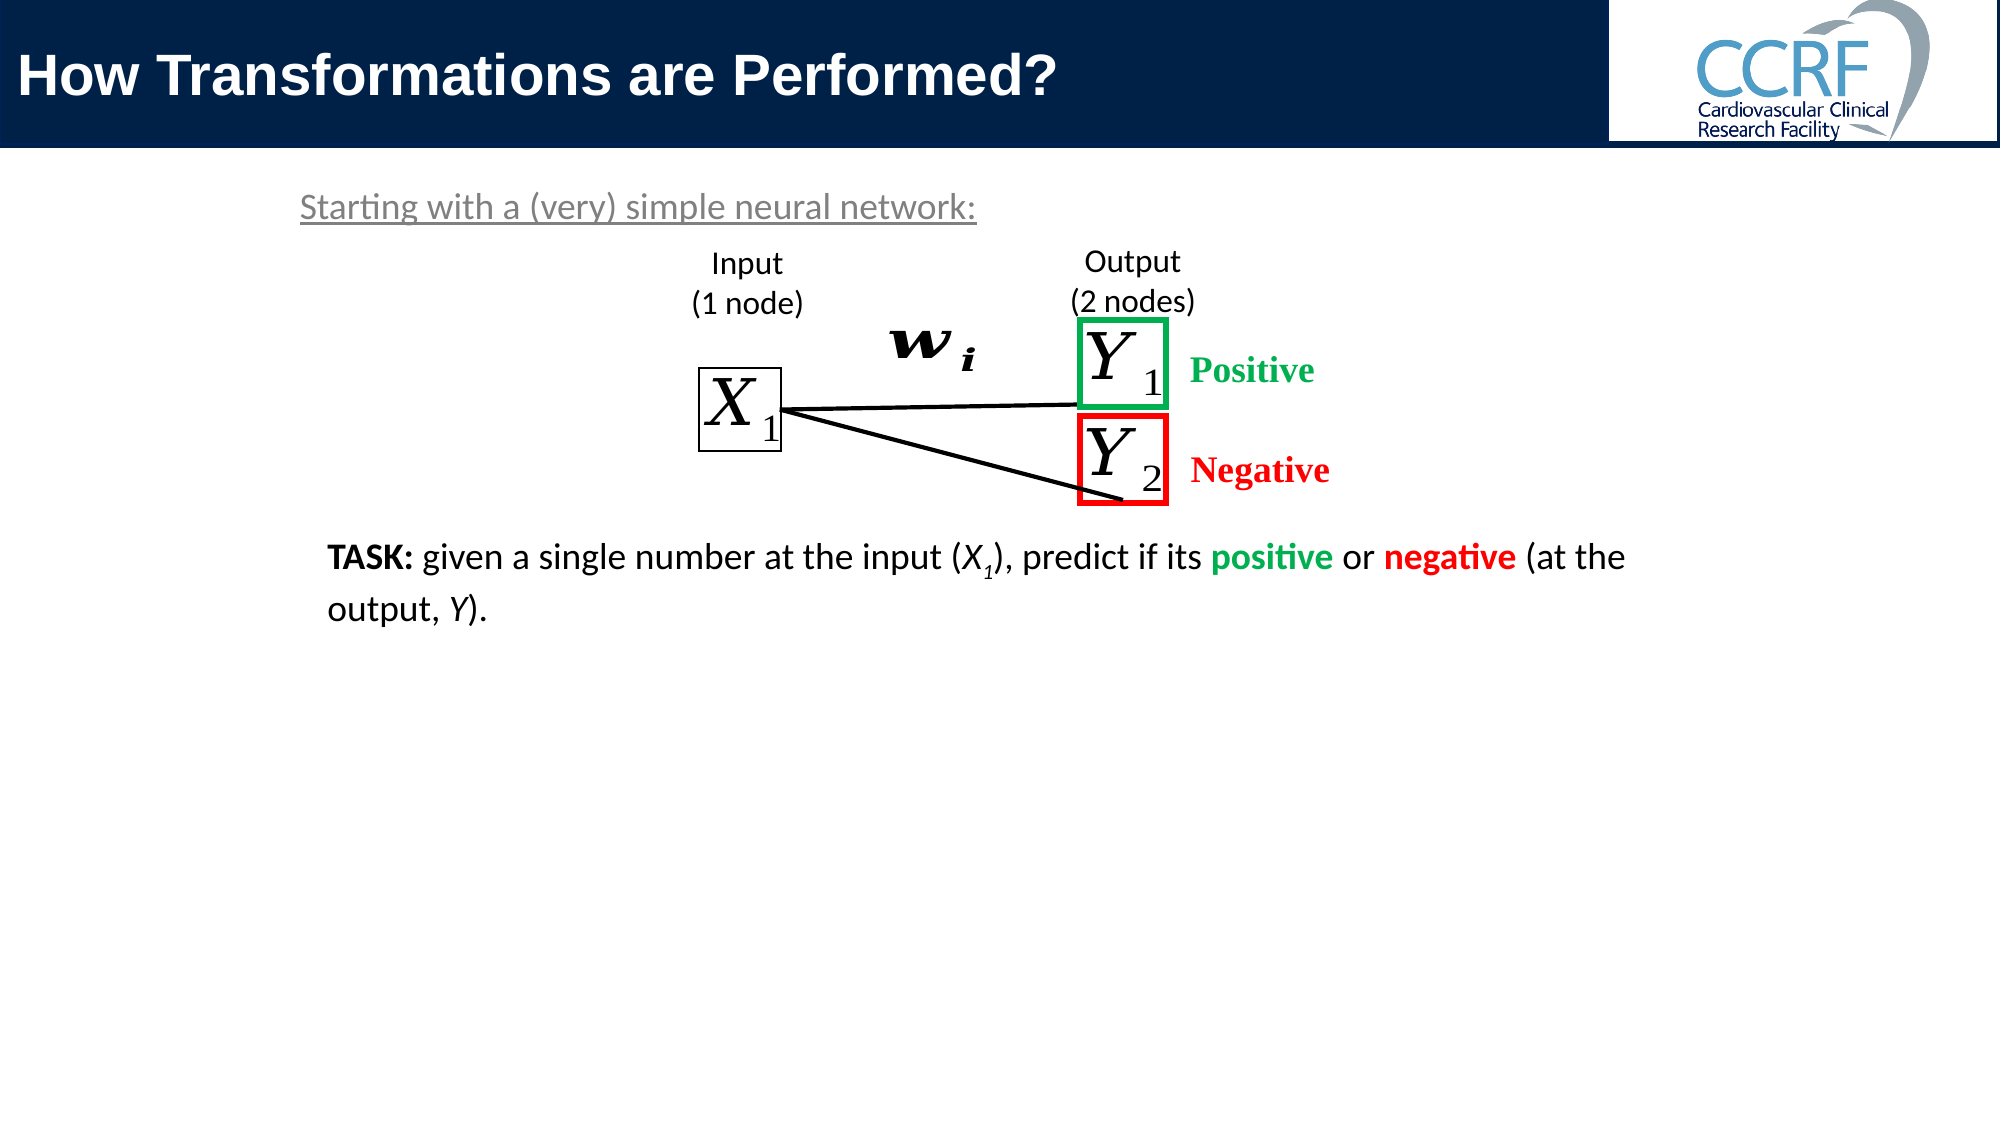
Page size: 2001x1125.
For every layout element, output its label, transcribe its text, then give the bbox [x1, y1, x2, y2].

text_box Positive [1174, 337, 1332, 398]
text_box Starting with a (very) simple neural network: [285, 174, 1163, 235]
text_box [779, 363, 1084, 409]
text_box Negative [1175, 438, 1346, 498]
text_box Input (1 node) [676, 235, 820, 329]
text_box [0, 0, 2000, 160]
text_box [779, 409, 1084, 460]
text_box Output (2 nodes) [1054, 231, 1211, 327]
text_box TASK: given a single number at the input (X1), predict if its positive or negative (at the output, Y). [312, 524, 1738, 671]
